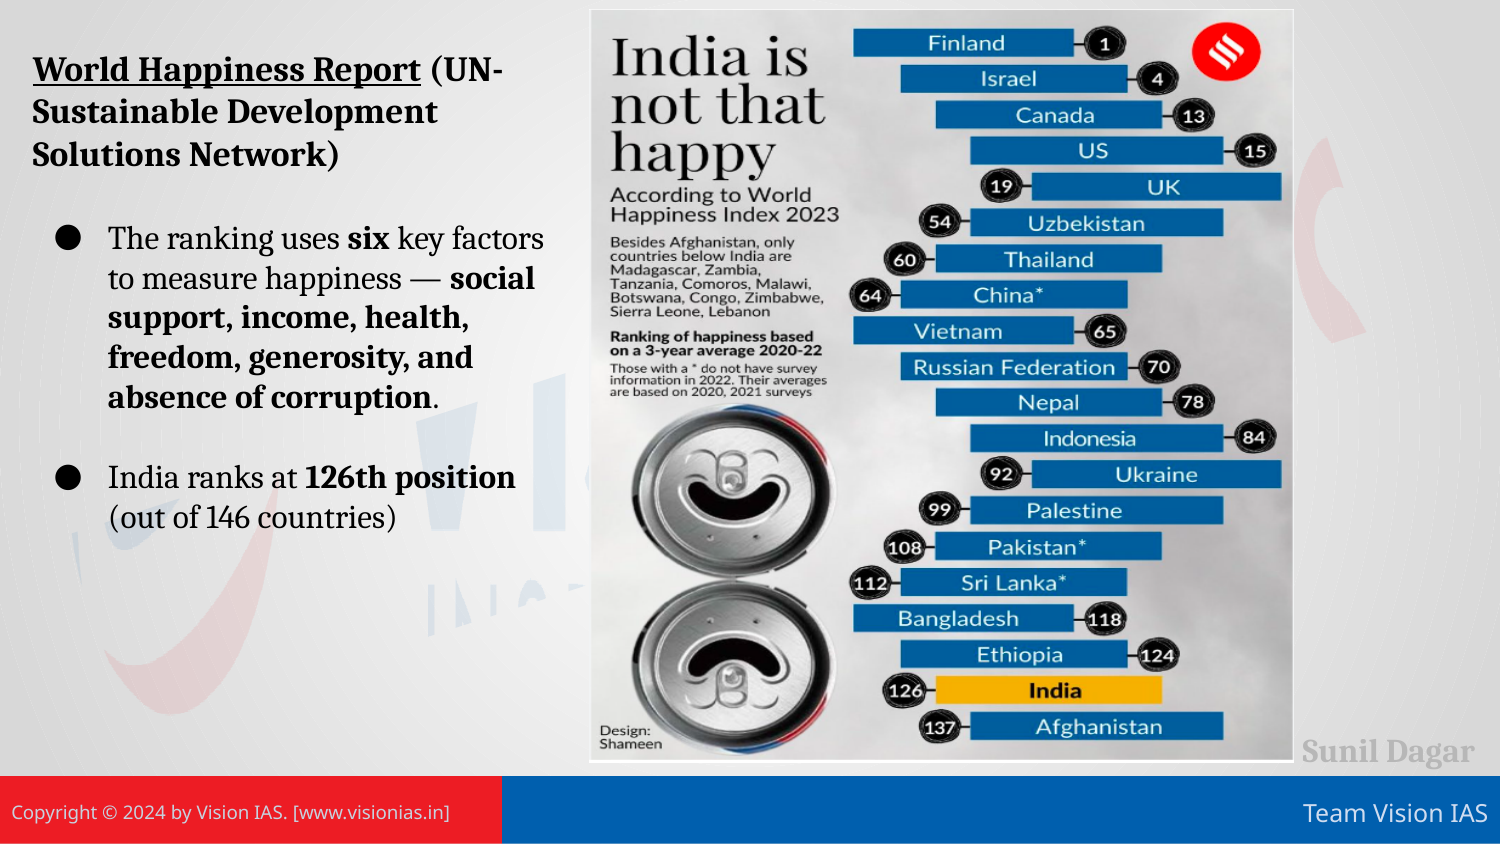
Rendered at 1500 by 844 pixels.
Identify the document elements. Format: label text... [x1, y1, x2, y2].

text_box World Happiness Report (UN- Sustainable Development Solutions Network) The ranking uses six key factors to measure happiness — social support, income, health, freedom, generosity, and absence of corruption. India ranks at 126th position (out of 146 countries) [17, 38, 565, 628]
text_box Sunil Dagar [1287, 714, 1500, 785]
picture [589, 8, 1294, 763]
